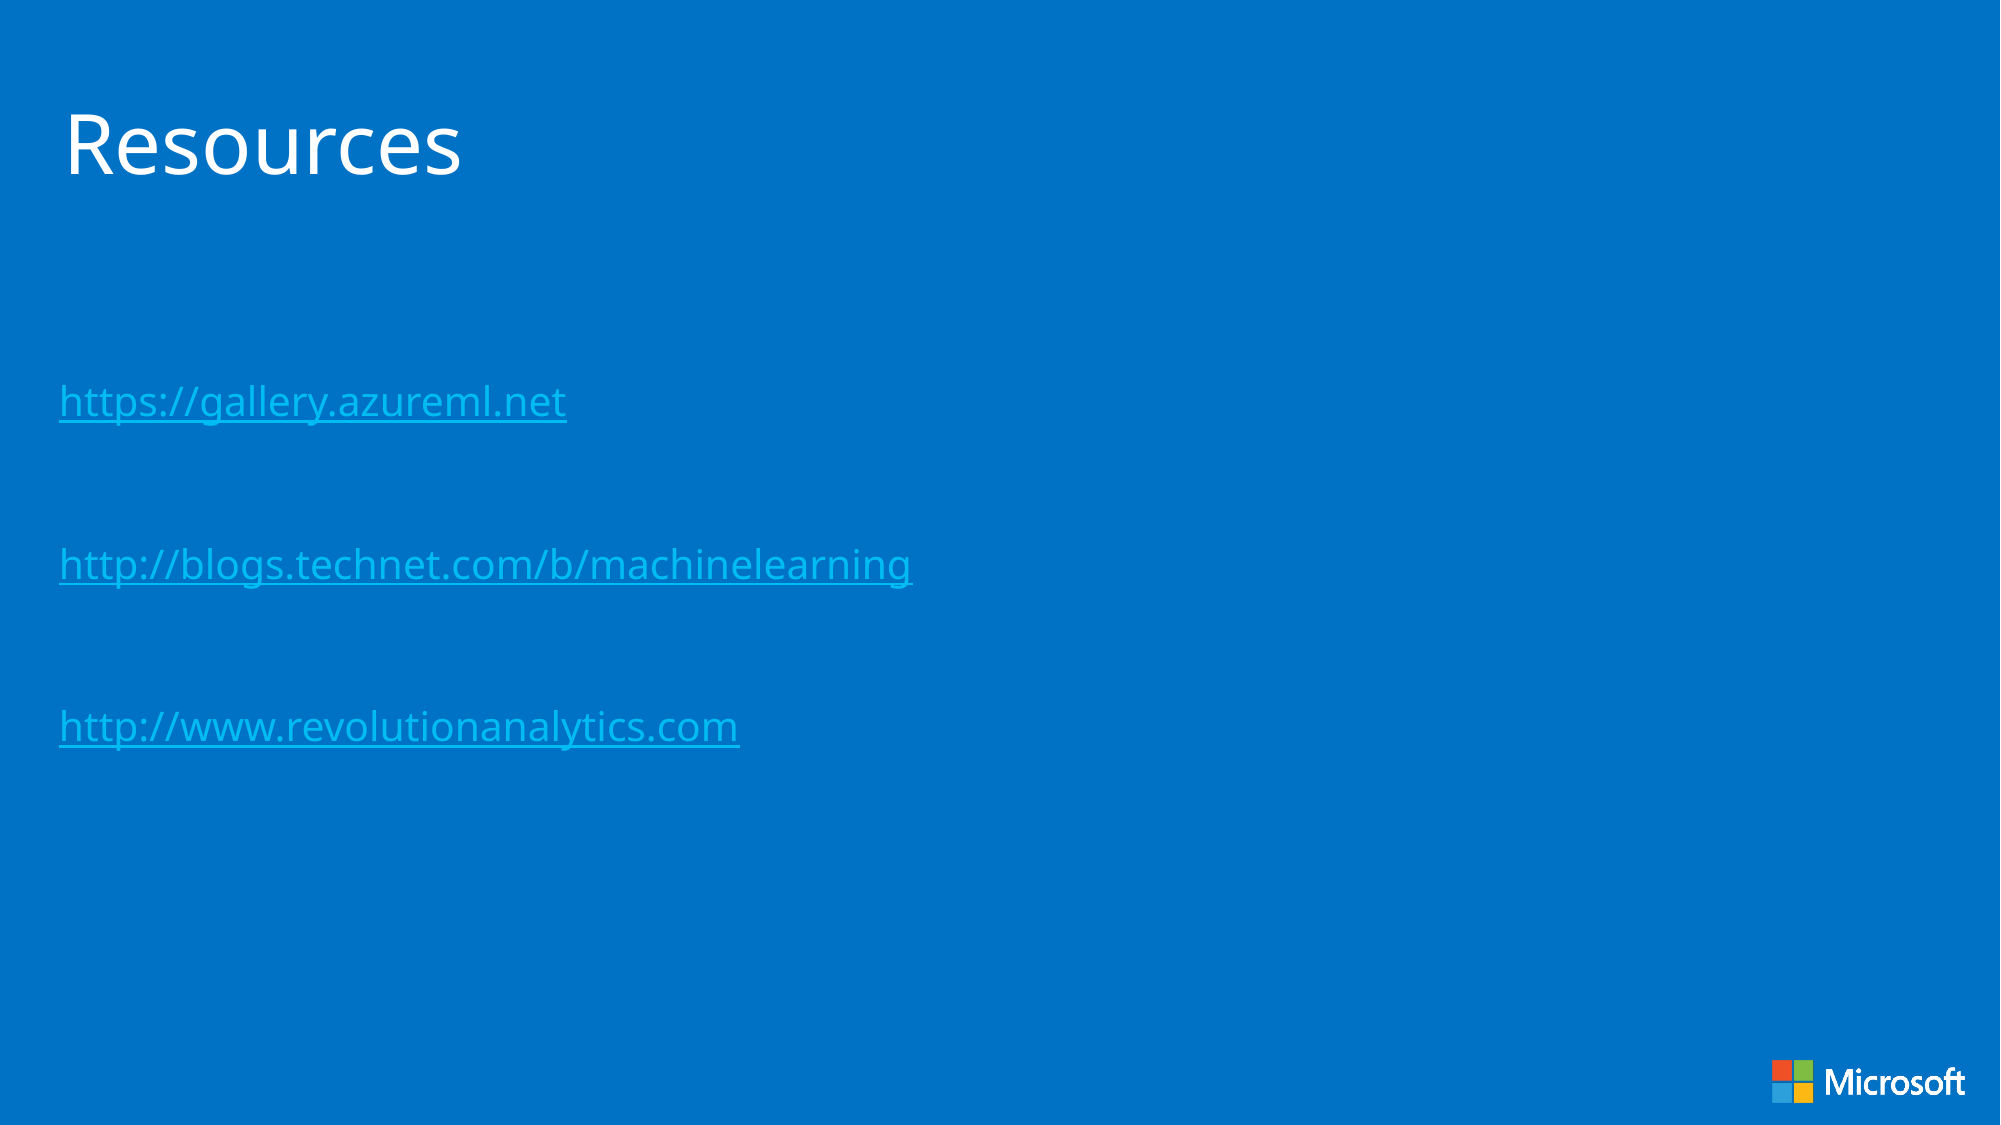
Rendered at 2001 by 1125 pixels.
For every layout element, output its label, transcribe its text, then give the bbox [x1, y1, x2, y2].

list Azure Machine Learning gallery https://gallery.azureml.net Azure Machine Learning blog http://blogs.technet.com/b/machinelearning Revolution Analytics http://www.revolutionanalytics.com [44, 273, 1956, 828]
text_box Resources [33, 78, 744, 217]
picture [1772, 1060, 1965, 1103]
